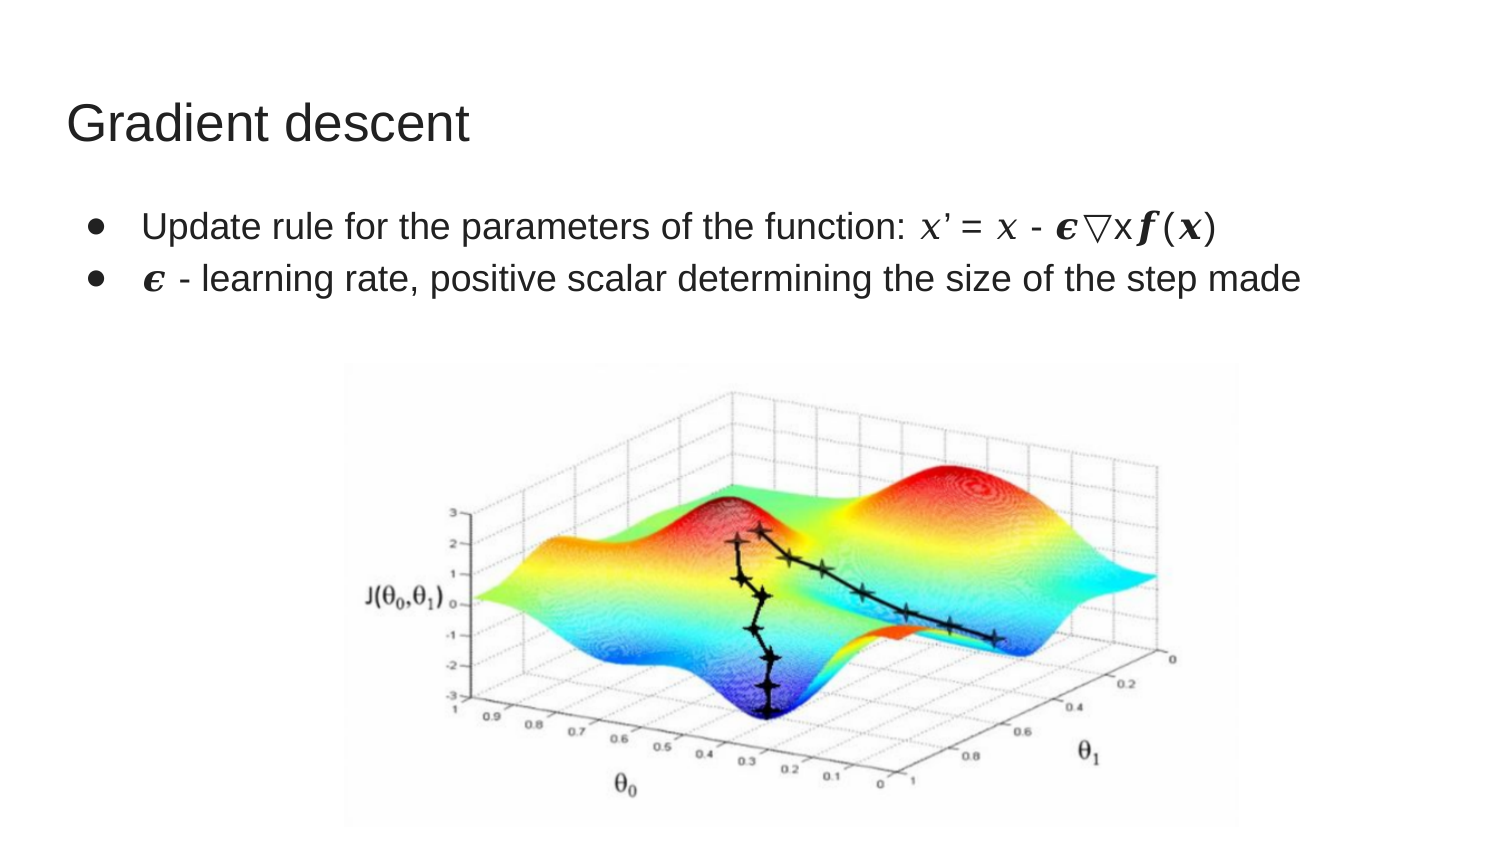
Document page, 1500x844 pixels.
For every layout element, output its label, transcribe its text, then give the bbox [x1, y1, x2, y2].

list Update rule for the parameters of the function: 𝑥’ = 𝑥 - 𝝐▽x𝒇(𝒙) 𝝐 - learning rate, positive scalar determining the size of the step made [51, 180, 1449, 741]
picture [311, 361, 1281, 827]
title Gradient descent [51, 72, 1449, 167]
